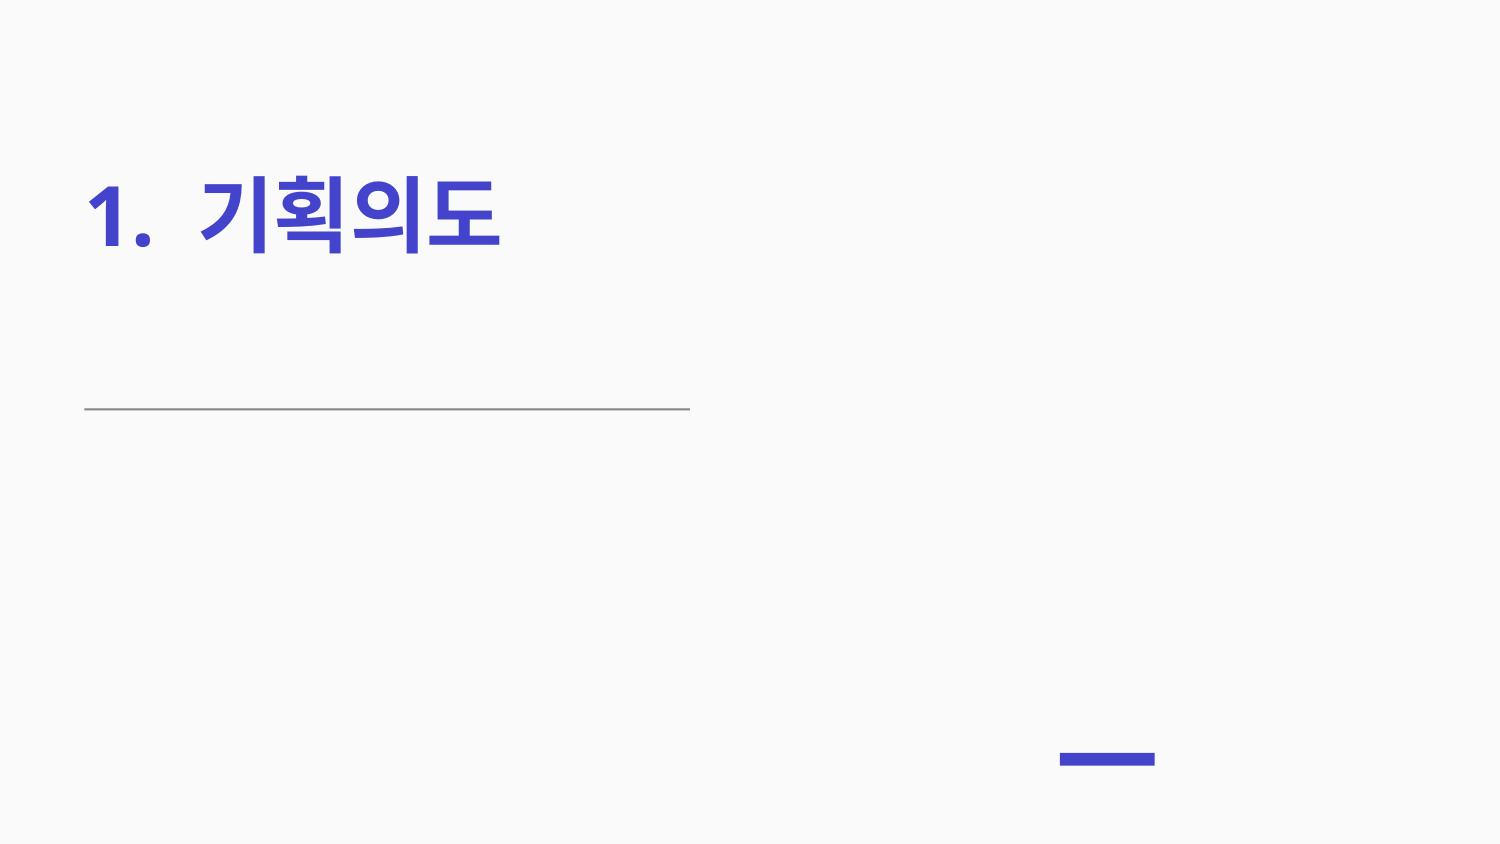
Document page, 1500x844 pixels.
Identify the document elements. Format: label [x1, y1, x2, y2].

text_box [84, 162, 691, 410]
